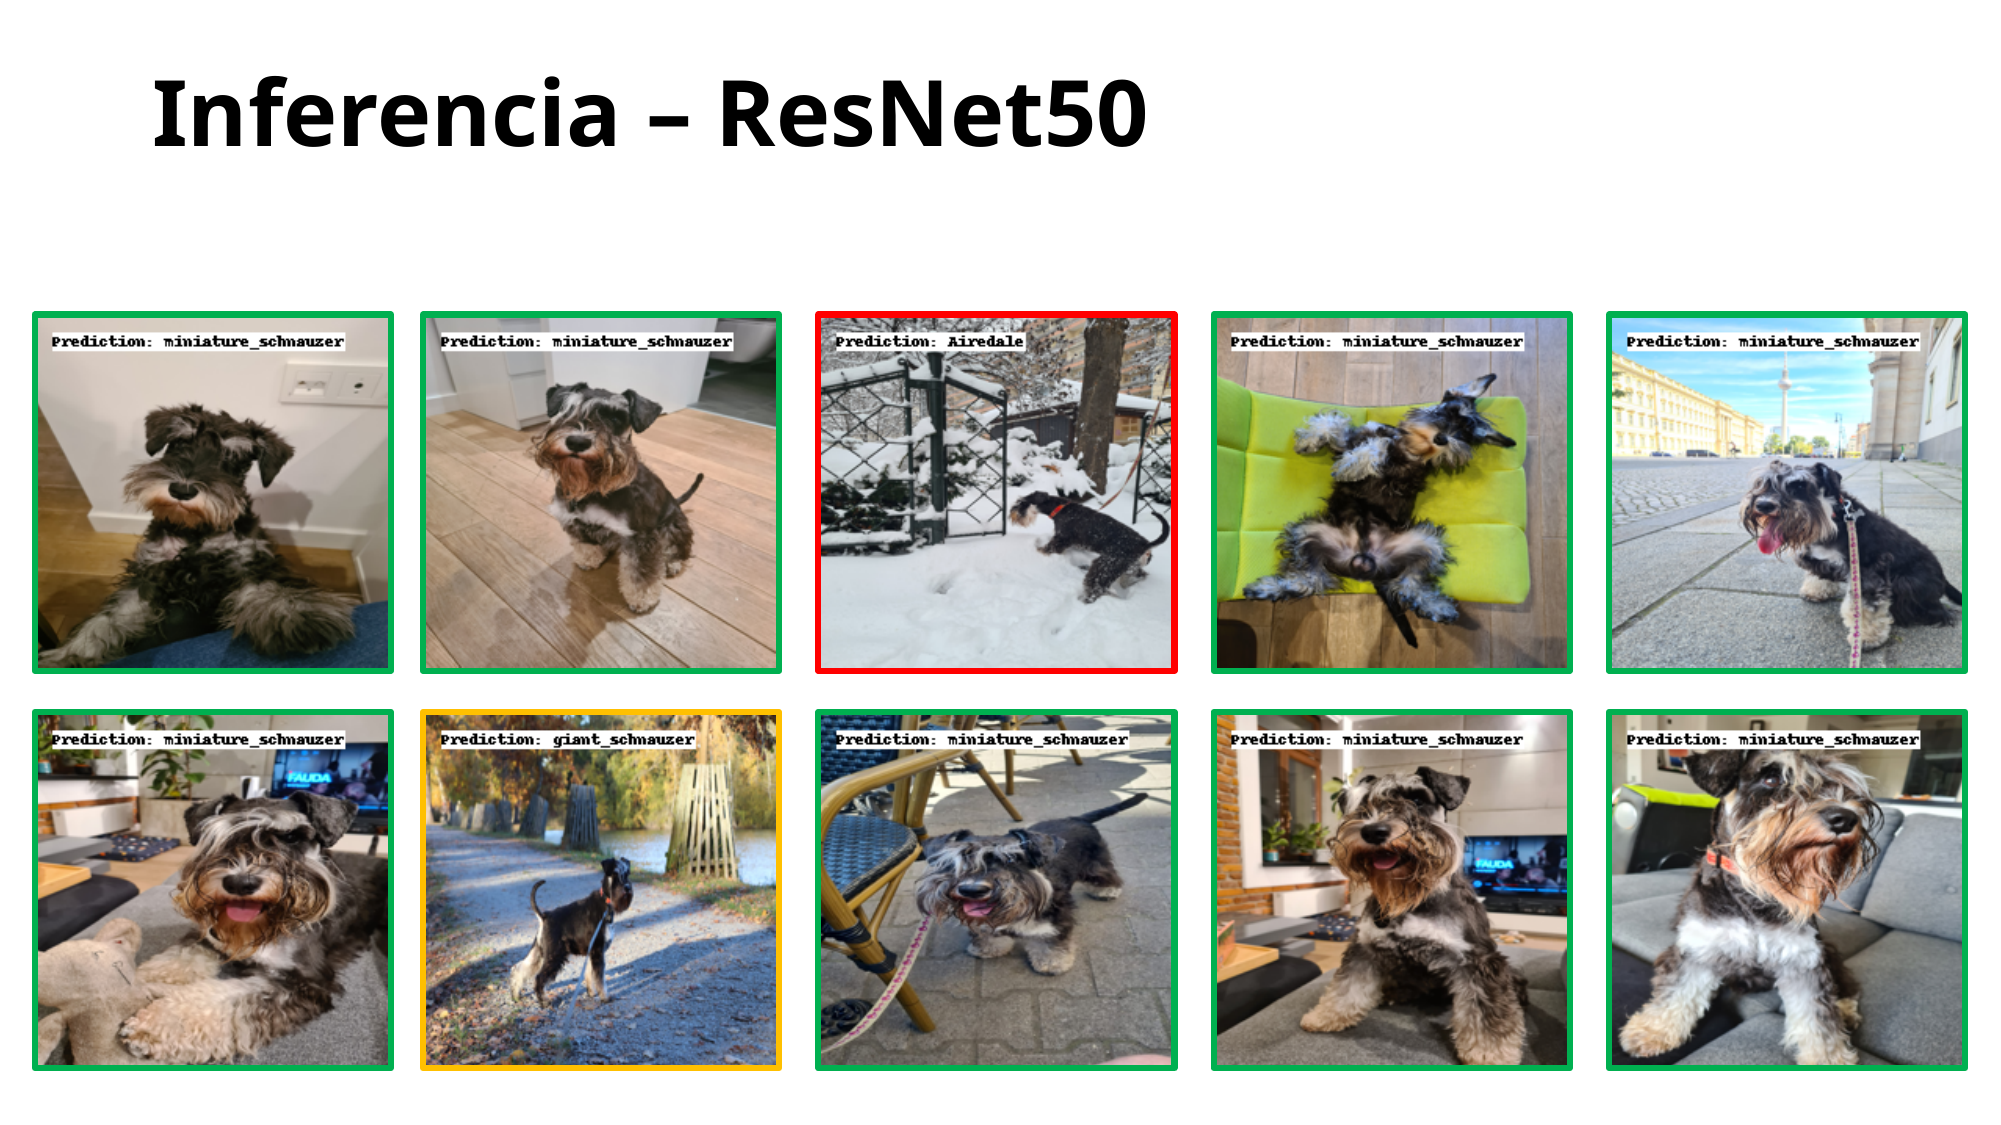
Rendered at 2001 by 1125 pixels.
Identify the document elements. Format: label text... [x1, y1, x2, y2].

text_box Inferencia – ResNet50 [137, 59, 1863, 278]
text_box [37, 317, 1963, 1066]
